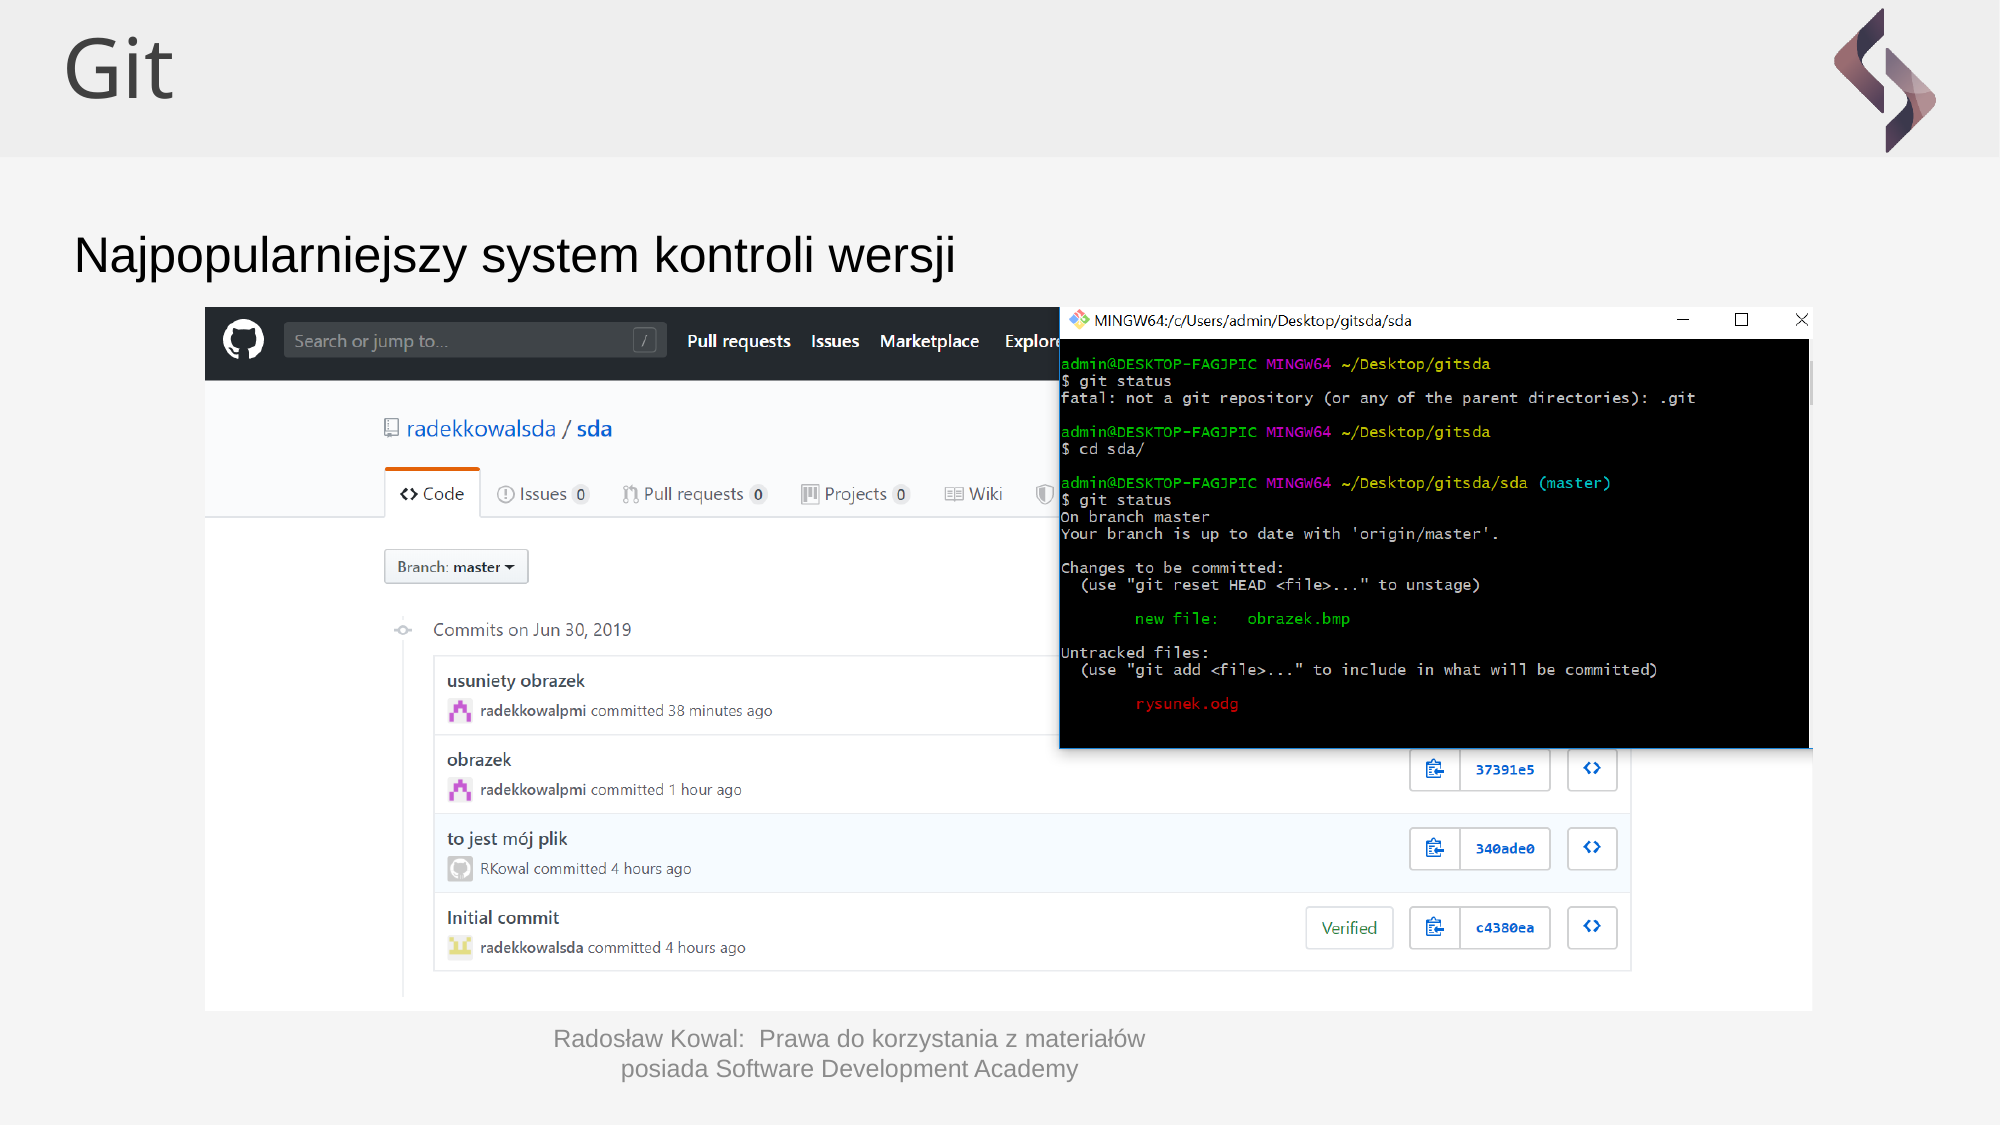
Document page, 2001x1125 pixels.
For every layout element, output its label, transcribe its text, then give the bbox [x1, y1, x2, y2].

picture [1787, 0, 2001, 165]
text_box Git [47, 23, 1559, 140]
text_box Najpopularniejszy system kontroli wersji [59, 214, 1417, 341]
picture [204, 306, 1813, 1011]
text_box Radosław Kowal: Prawa do korzystania z materiałów posiada Software Development Academy [512, 1022, 1188, 1082]
